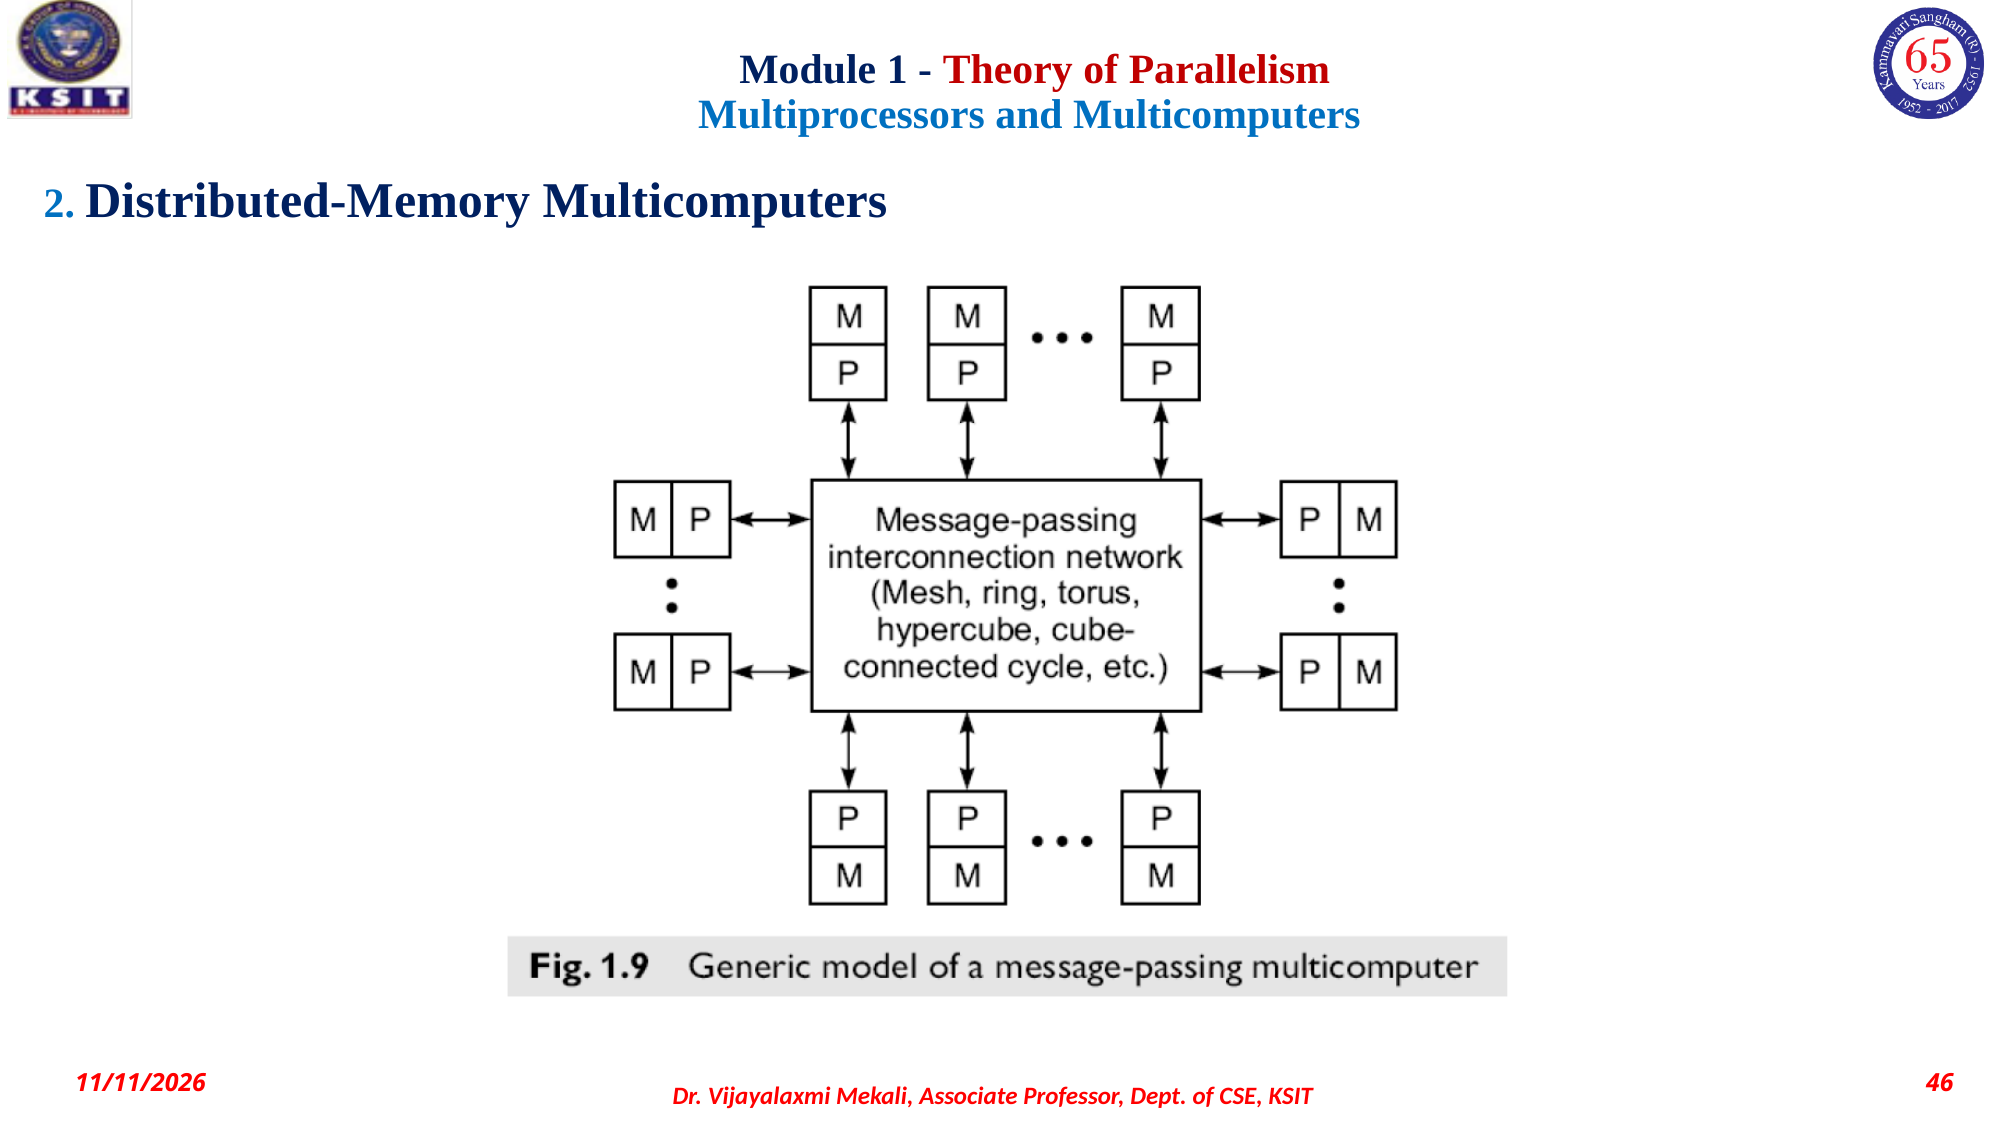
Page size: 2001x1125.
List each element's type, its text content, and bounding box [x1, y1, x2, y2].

slide_number 46 [1910, 1053, 2000, 1114]
title Module 1 - Theory of Parallelism Multiprocessors and Multicomputers [417, 10, 1663, 121]
picture [1871, 5, 1986, 121]
picture [270, 277, 1540, 1015]
list 2. Distributed-Memory Multicomputers [28, 167, 1986, 1048]
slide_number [60, 1053, 511, 1114]
picture [7, 0, 135, 121]
footer Dr. Vijayalaxmi Mekali, Associate Professor, Dept. of CSE, KSIT [494, 1065, 1493, 1125]
